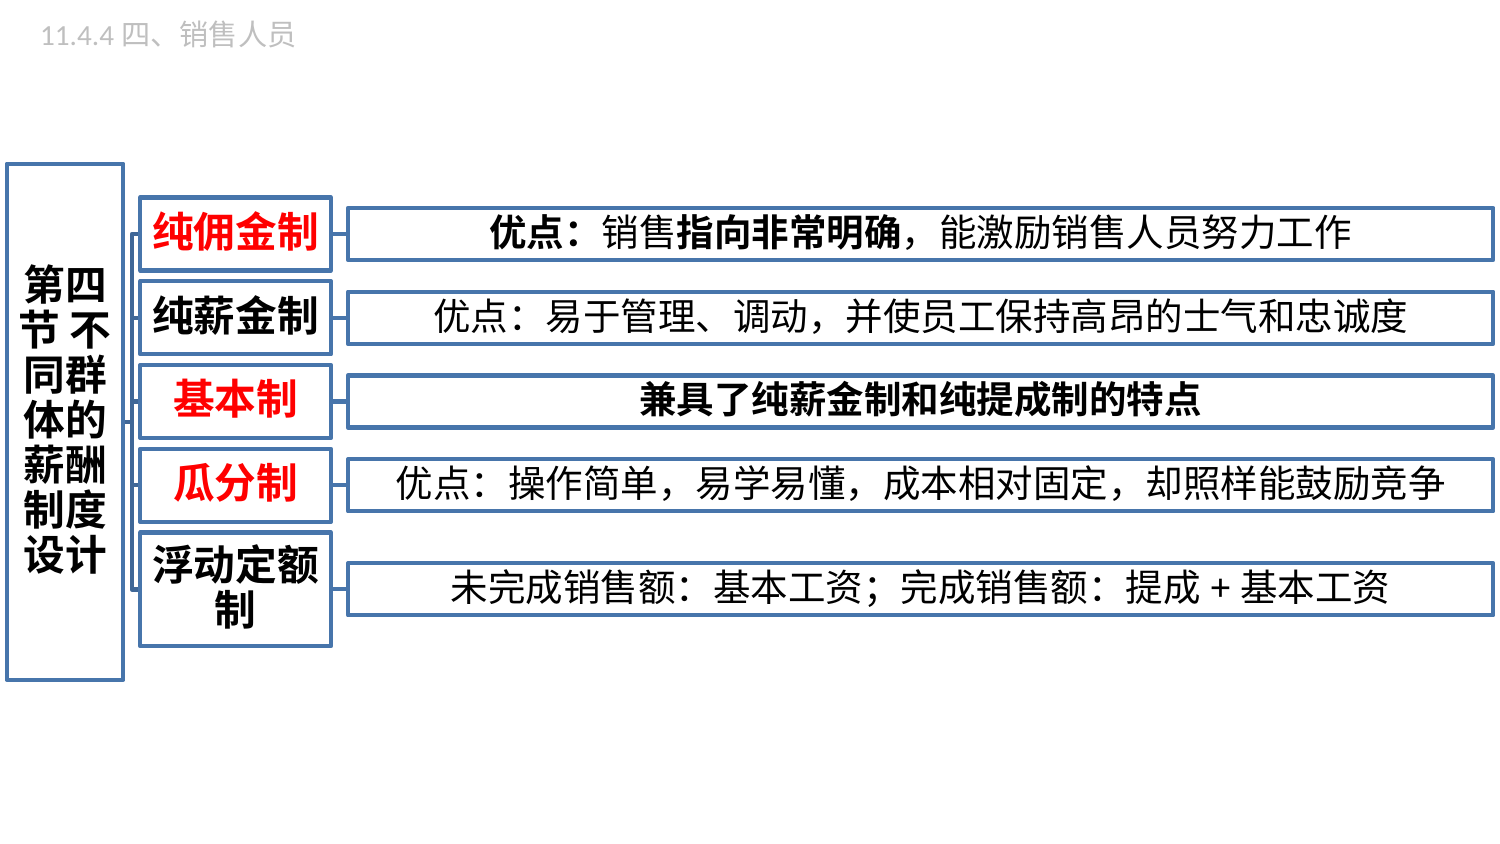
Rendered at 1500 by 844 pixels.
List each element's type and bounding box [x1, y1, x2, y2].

text_box [5, 0, 1495, 844]
